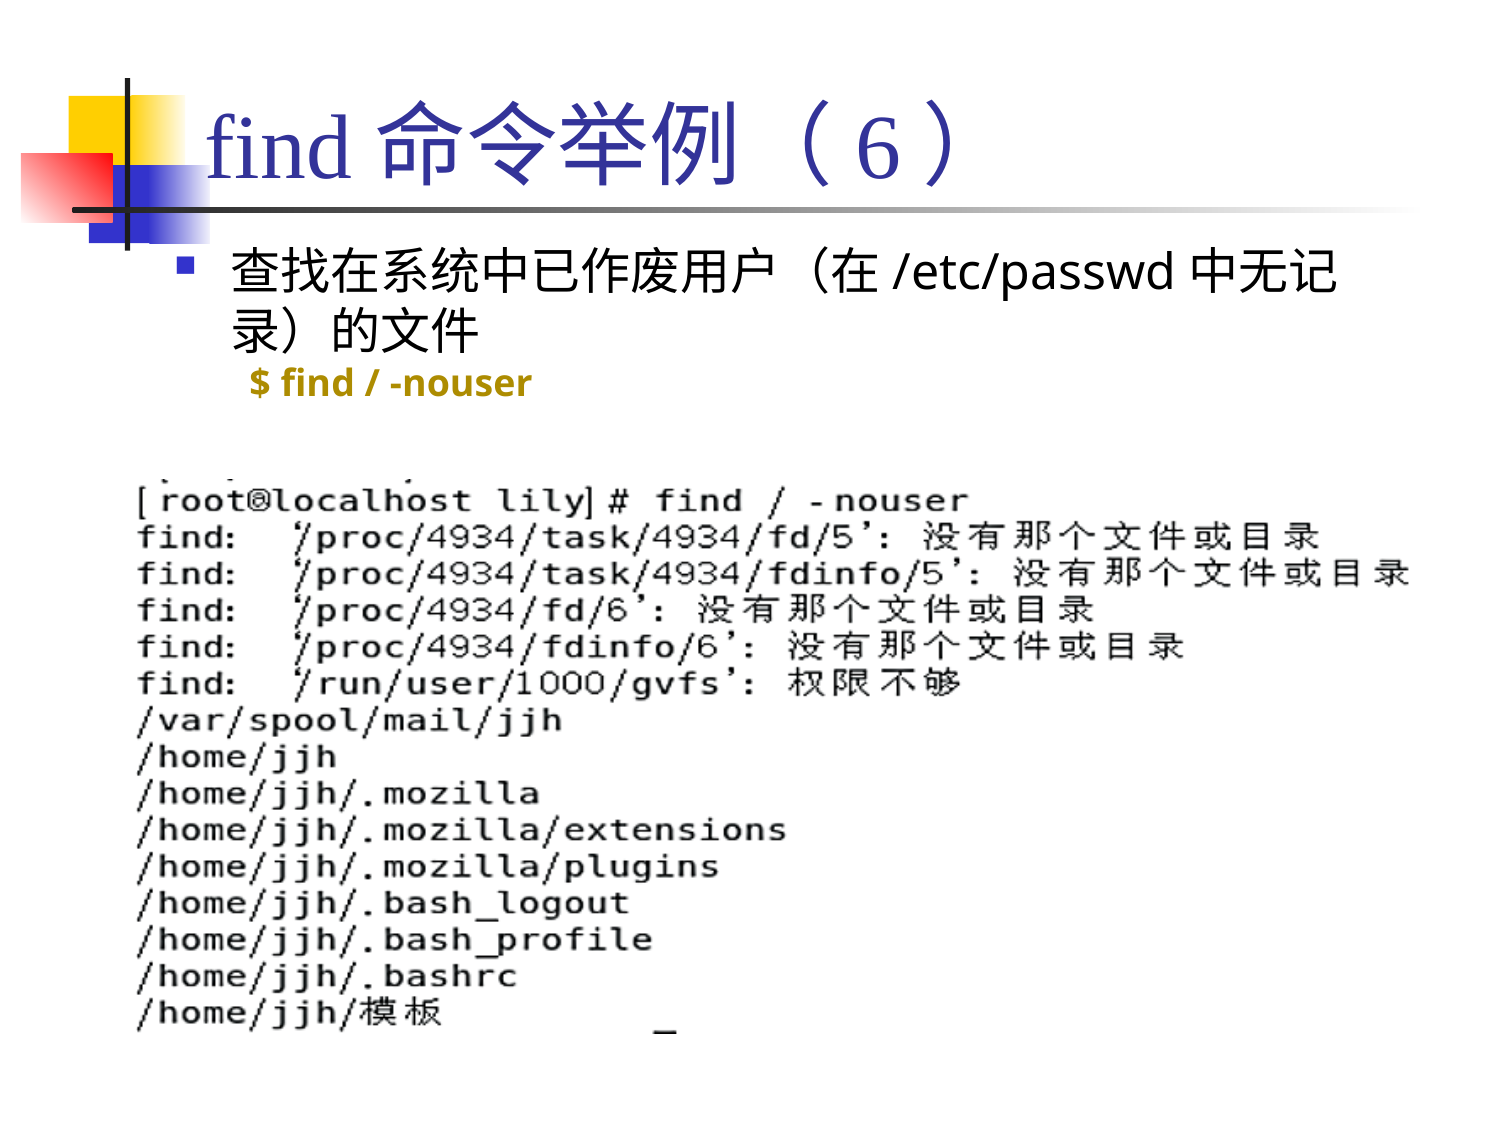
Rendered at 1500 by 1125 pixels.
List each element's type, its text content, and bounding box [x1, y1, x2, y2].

title find命令举例（6） [189, 31, 1468, 205]
list 查找在系统中已作废用户（在/etc/passwd中无记录）的文件 $ find / -nouser [159, 231, 1424, 479]
picture [135, 479, 1424, 1034]
